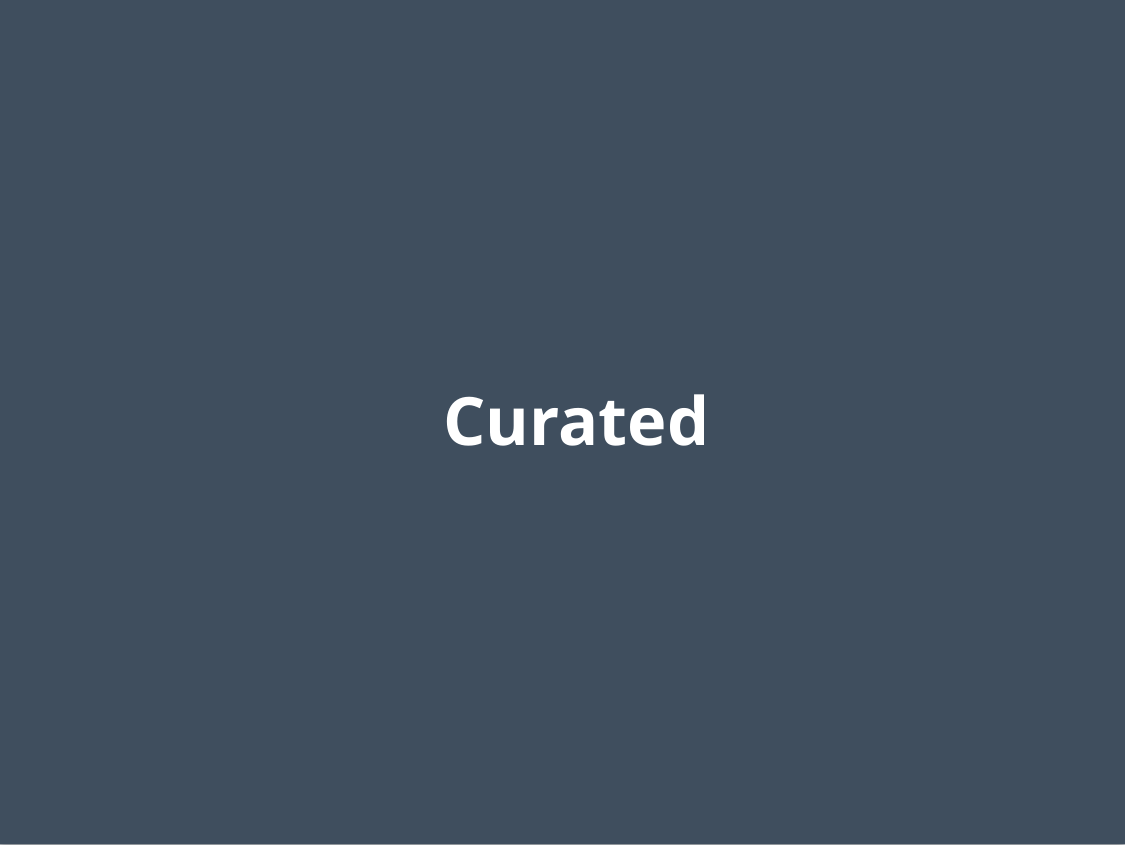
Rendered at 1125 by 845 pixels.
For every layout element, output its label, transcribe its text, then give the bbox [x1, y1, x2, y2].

text_box [0, 0, 1125, 845]
text_box Curated [357, 371, 796, 467]
